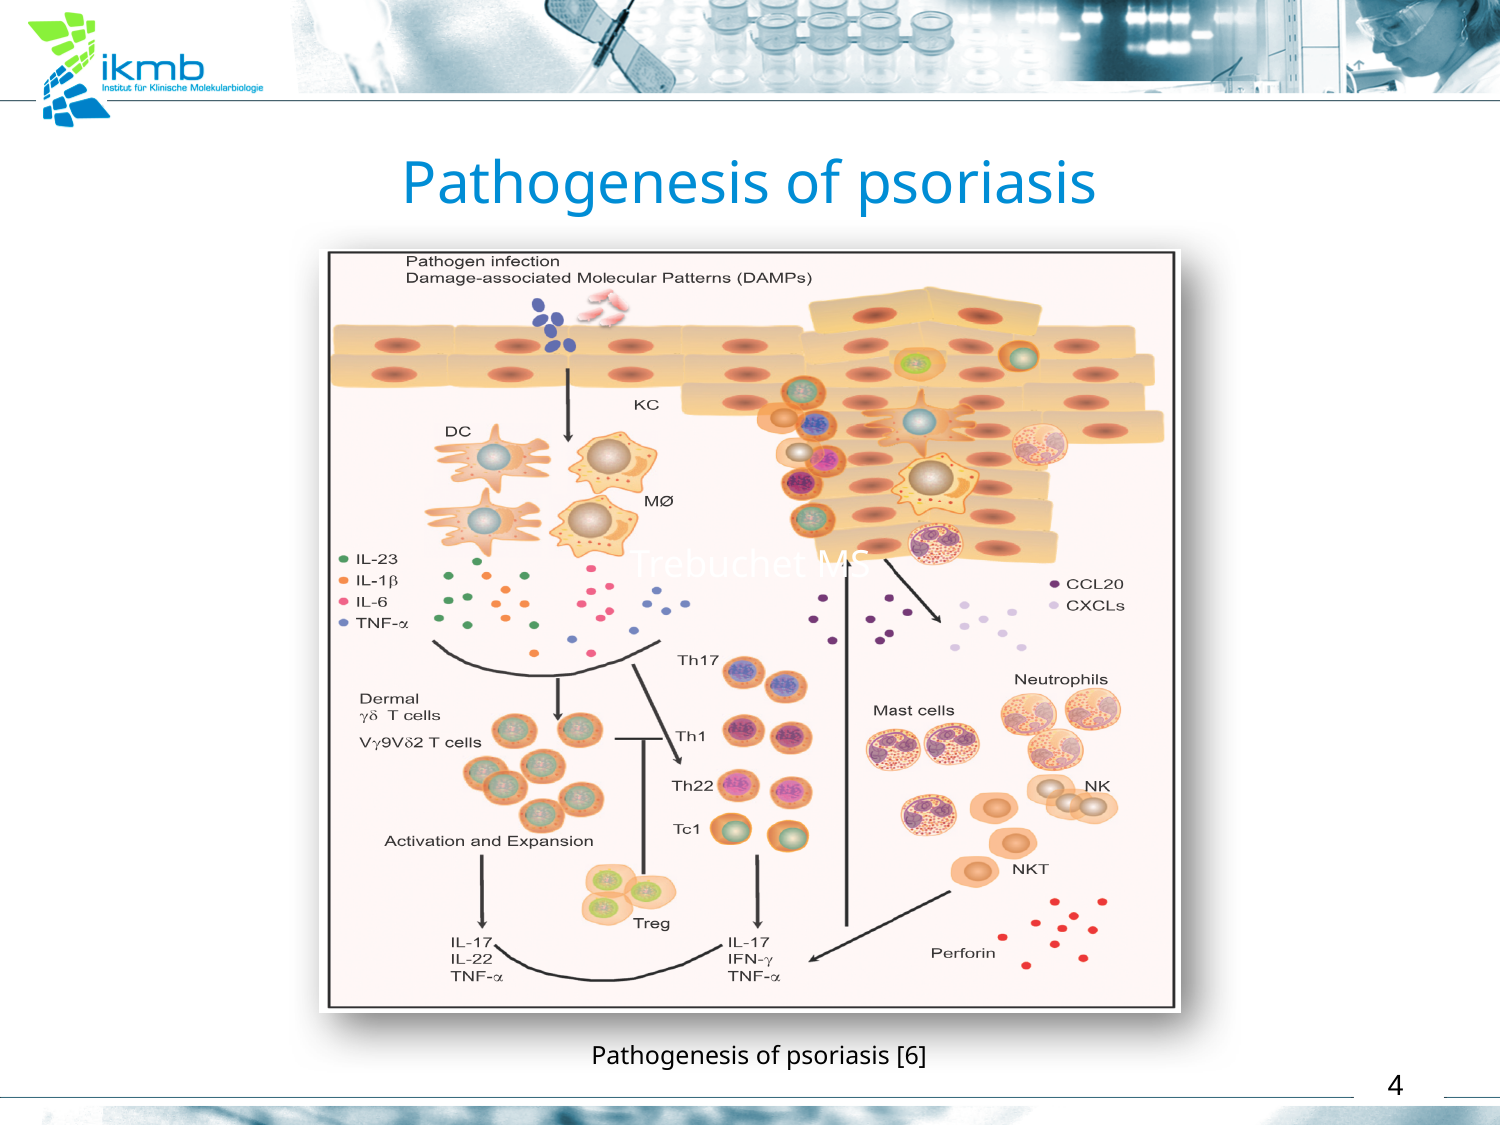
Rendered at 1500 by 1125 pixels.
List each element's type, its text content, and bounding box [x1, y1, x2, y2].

text_box Pathogenesis of psoriasis [6] [576, 1022, 924, 1075]
text_box Pathogenesis of psoriasis [0, 137, 1500, 223]
picture [0, 223, 1500, 1125]
picture [0, 0, 1500, 137]
